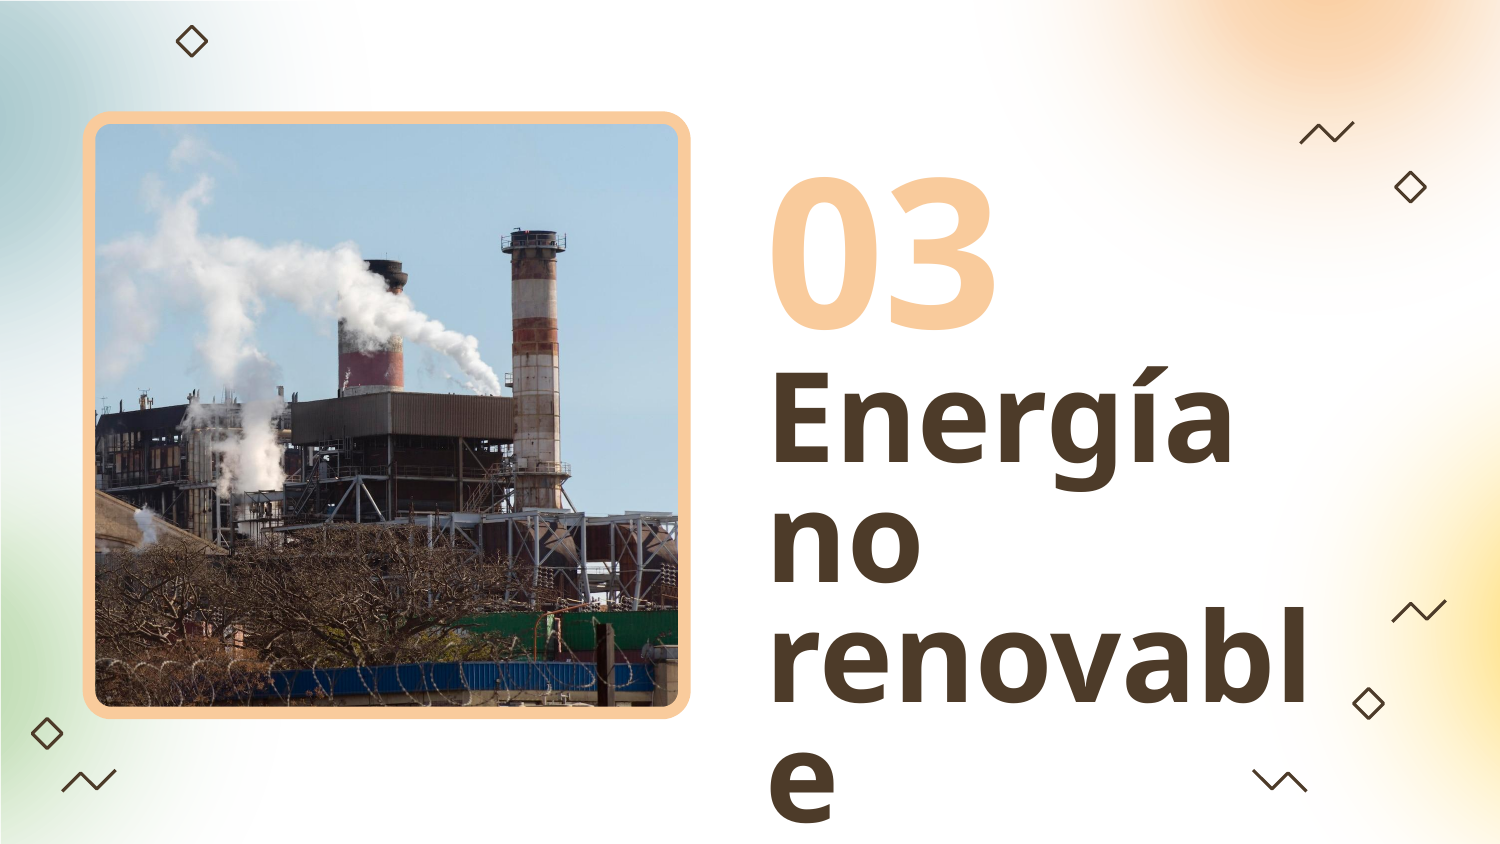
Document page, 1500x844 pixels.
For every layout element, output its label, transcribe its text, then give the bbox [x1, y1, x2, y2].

title Energía no renovable [750, 351, 1380, 621]
title 03 [750, 138, 1050, 351]
picture [88, 117, 685, 714]
